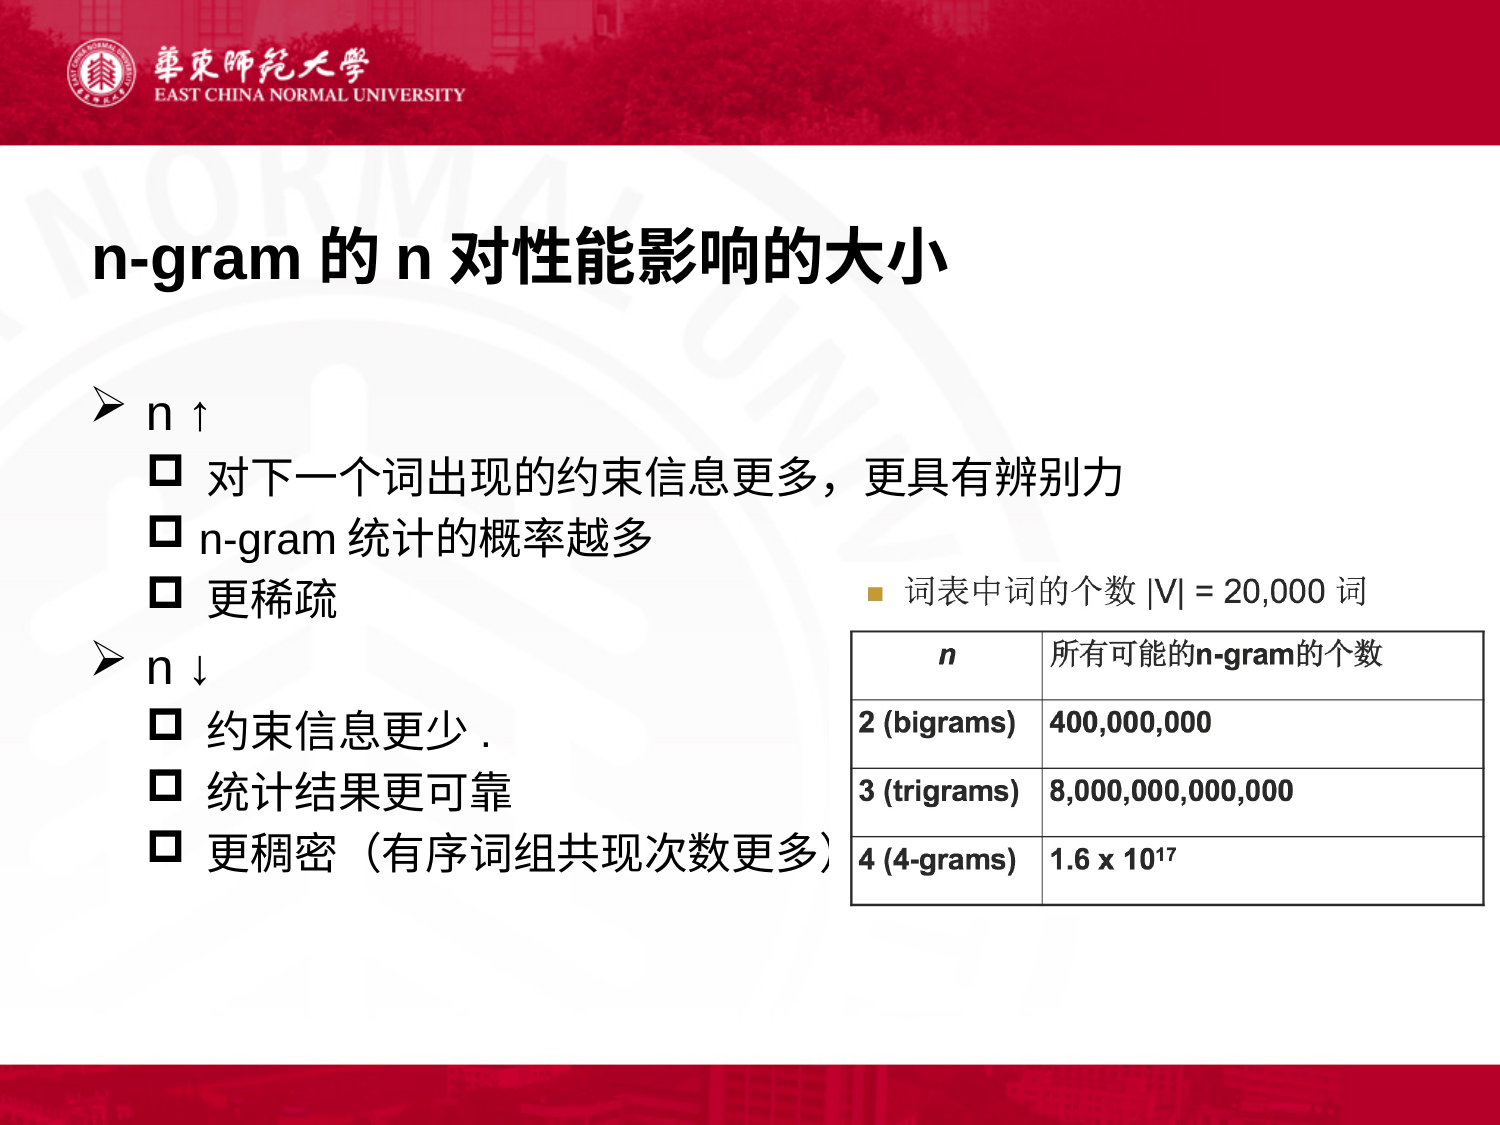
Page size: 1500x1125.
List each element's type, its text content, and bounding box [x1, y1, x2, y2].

list n ↑ 对下一个词出现的约束信息更多，更具有辨别力 n-gram统计的概率越多 更稀疏 n ↓ 约束信息更少. 统计结果更可靠 更稠密（有序词组共现次数更多） [74, 373, 1426, 1006]
title n-gram的n对性能影响的大小 [76, 160, 1428, 349]
picture [0, 0, 1500, 1125]
